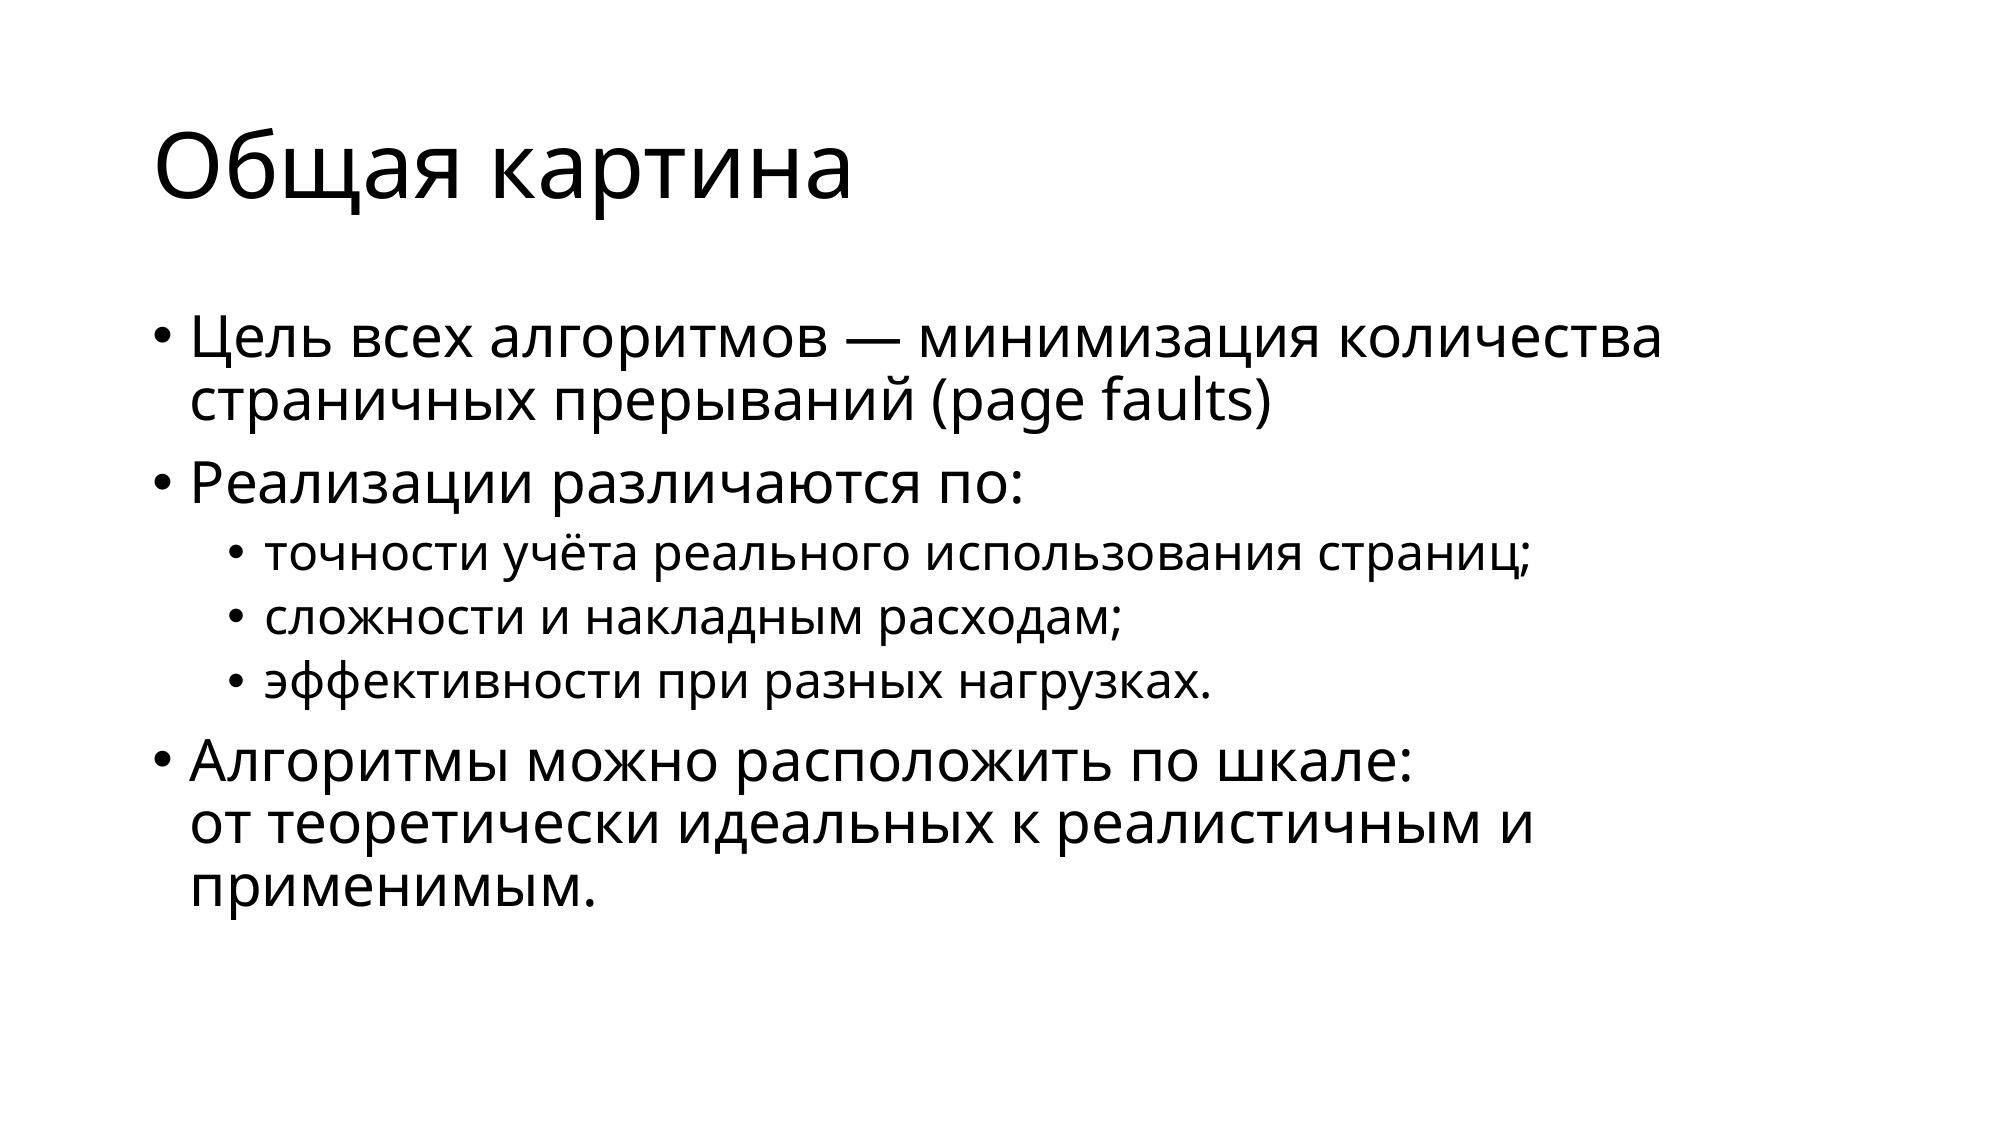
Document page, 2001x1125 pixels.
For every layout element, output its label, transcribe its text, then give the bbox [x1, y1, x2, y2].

list Цель всех алгоритмов — минимизация количества страничных прерываний (page faults) Реализации различаются по: точности учёта реального использования страниц; сложности и накладным расходам; эффективности при разных нагрузках. Алгоритмы можно расположить по шкале: от теоретически идеальных к реалистичным и применимым. [137, 299, 1863, 1014]
title Общая картина [137, 59, 1863, 278]
